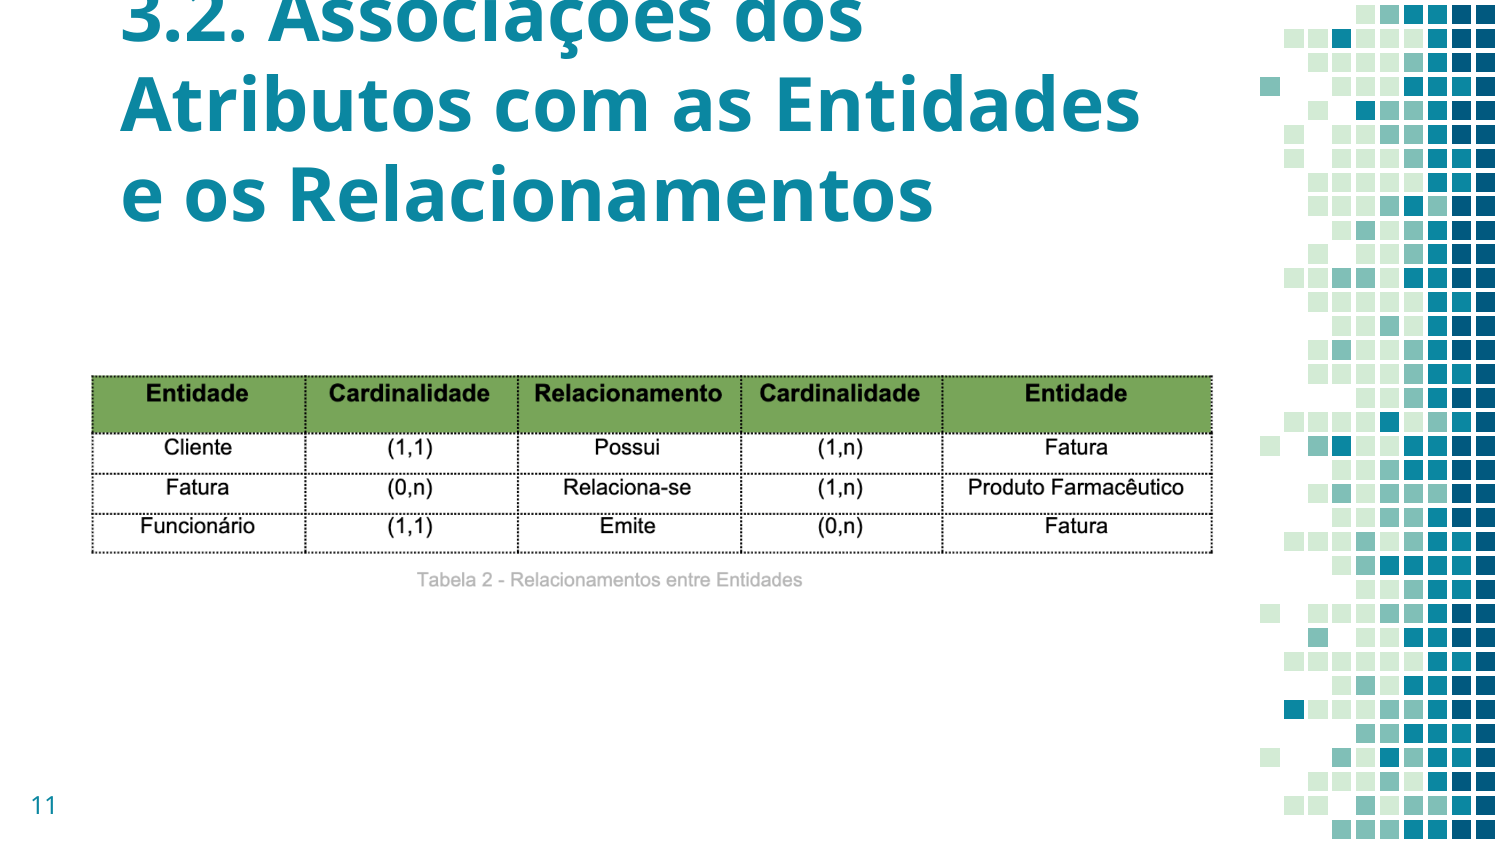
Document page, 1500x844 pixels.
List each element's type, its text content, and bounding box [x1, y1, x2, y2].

slide_number 11 [15, 774, 105, 839]
picture [74, 357, 1245, 618]
title 3.2. Associações dos Atributos com as Entidades e os Relacionamentos [105, 110, 1215, 252]
